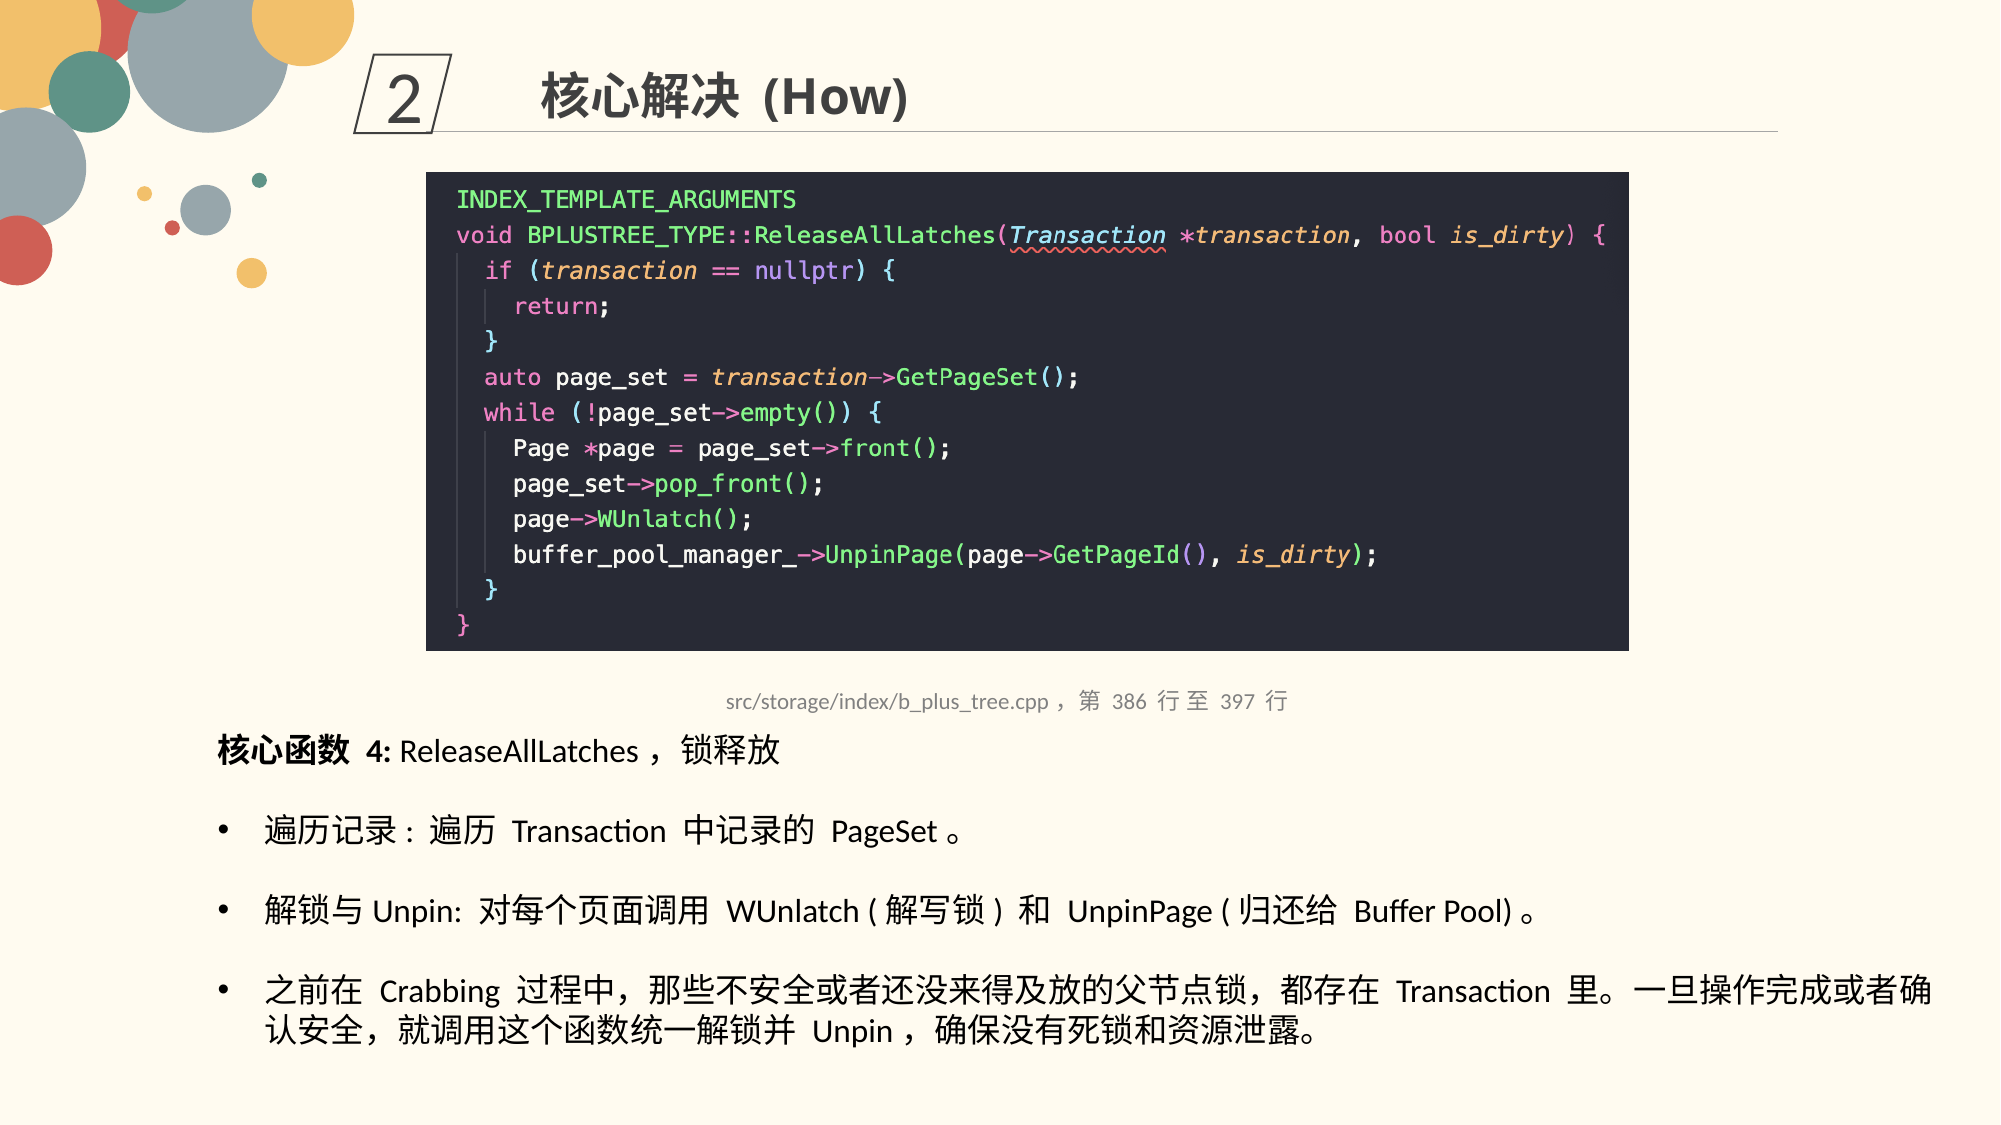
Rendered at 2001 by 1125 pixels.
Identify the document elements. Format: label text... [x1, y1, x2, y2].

text_box src/storage/index/b_plus_tree.cpp，第 386 行 至 397 行 [632, 679, 1382, 722]
text_box 2 [355, 53, 453, 135]
picture [425, 172, 1629, 651]
text_box 核心函数 4: ReleaseAllLatches，锁释放 遍历记录: 遍历 Transaction 中记录的 PageSet。 解锁与Unpin: 对每个页面调用 WUnlatch (解写锁) 和 UnpinPage (归还给 Buffer Pool)。 之前在 Crabbing 过程中，那些不安全或者还没来得及放的父节点锁，都存在 Transaction 里。一旦操作完成或者确认安全，就调用这个函数统一解锁并 Unpin，确保没有死锁和资源泄露。 [202, 722, 1948, 1082]
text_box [0, 0, 355, 289]
text_box 核心解决 (How) [526, 57, 1296, 131]
